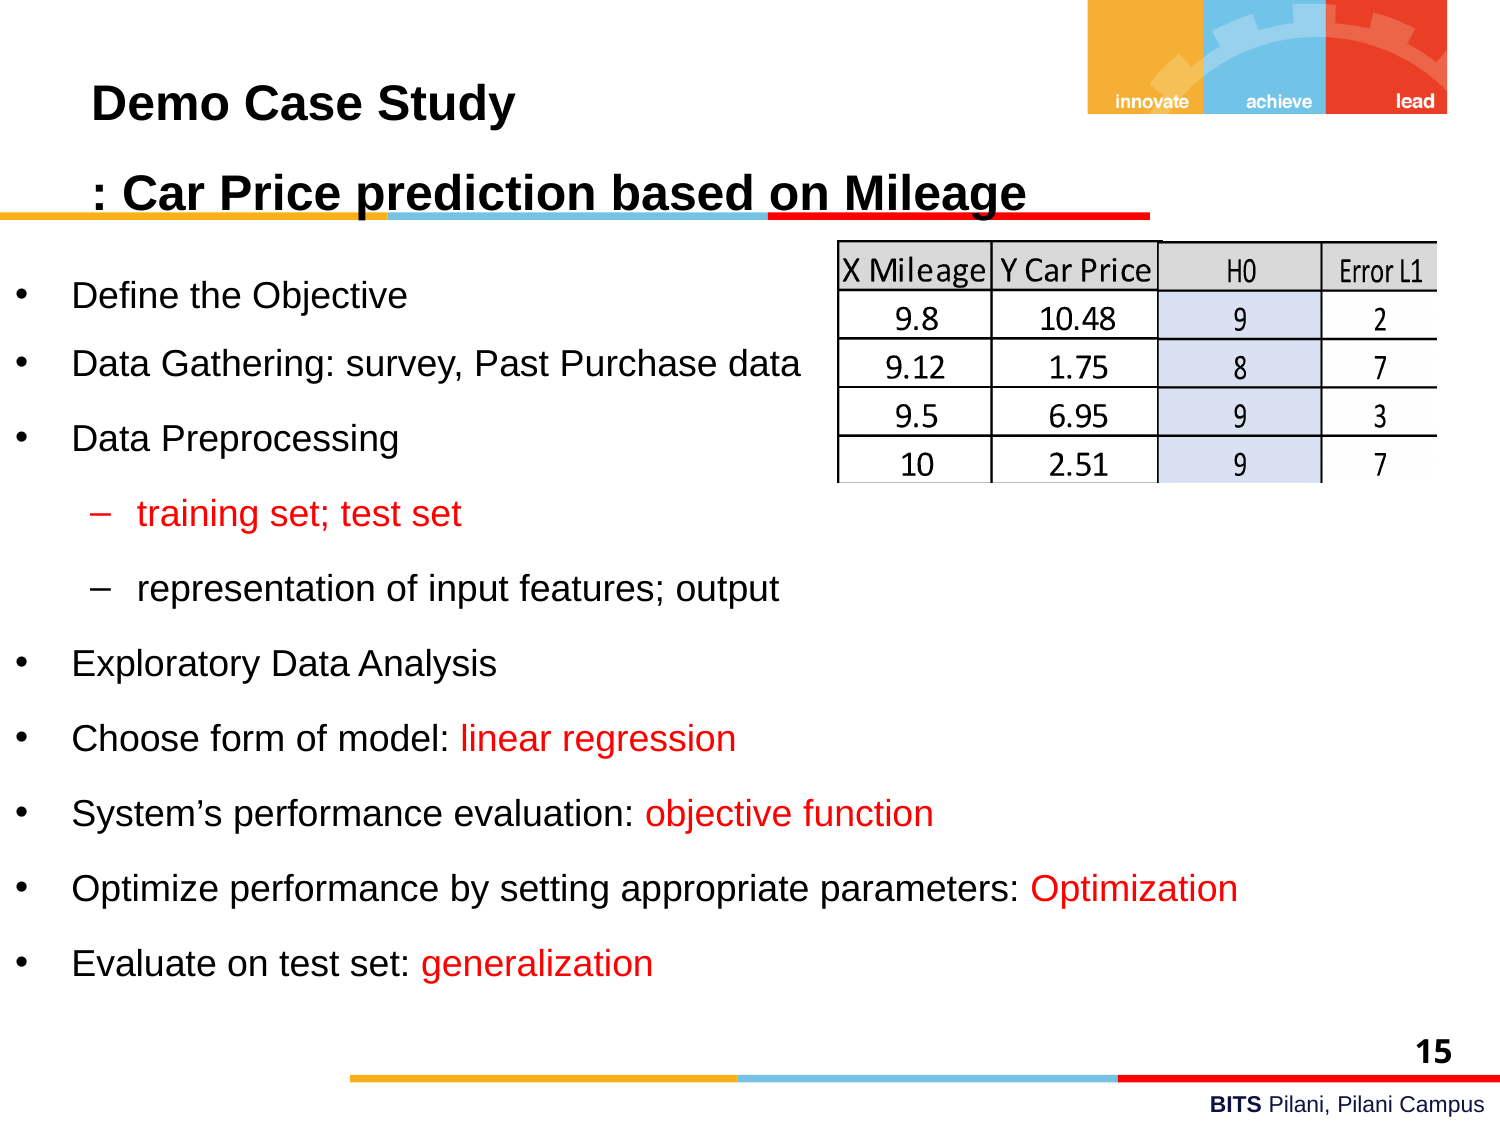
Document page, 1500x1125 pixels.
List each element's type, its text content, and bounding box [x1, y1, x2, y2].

picture [837, 240, 1437, 484]
title Demo Case Study : Car Price prediction based on Mileage [57, 29, 1443, 233]
slide_number 15 [1399, 1023, 1500, 1072]
picture [1087, 0, 1448, 114]
list Define the Objective Data Gathering: survey, Past Purchase data Data Preprocessing training set; test set representation of input features; output Exploratory Data Analysis Choose form of model: linear regression System’s performance evaluation: objective function Optimize performance by setting appropriate parameters: Optimization Evaluate on test set: generalization [0, 241, 1338, 984]
